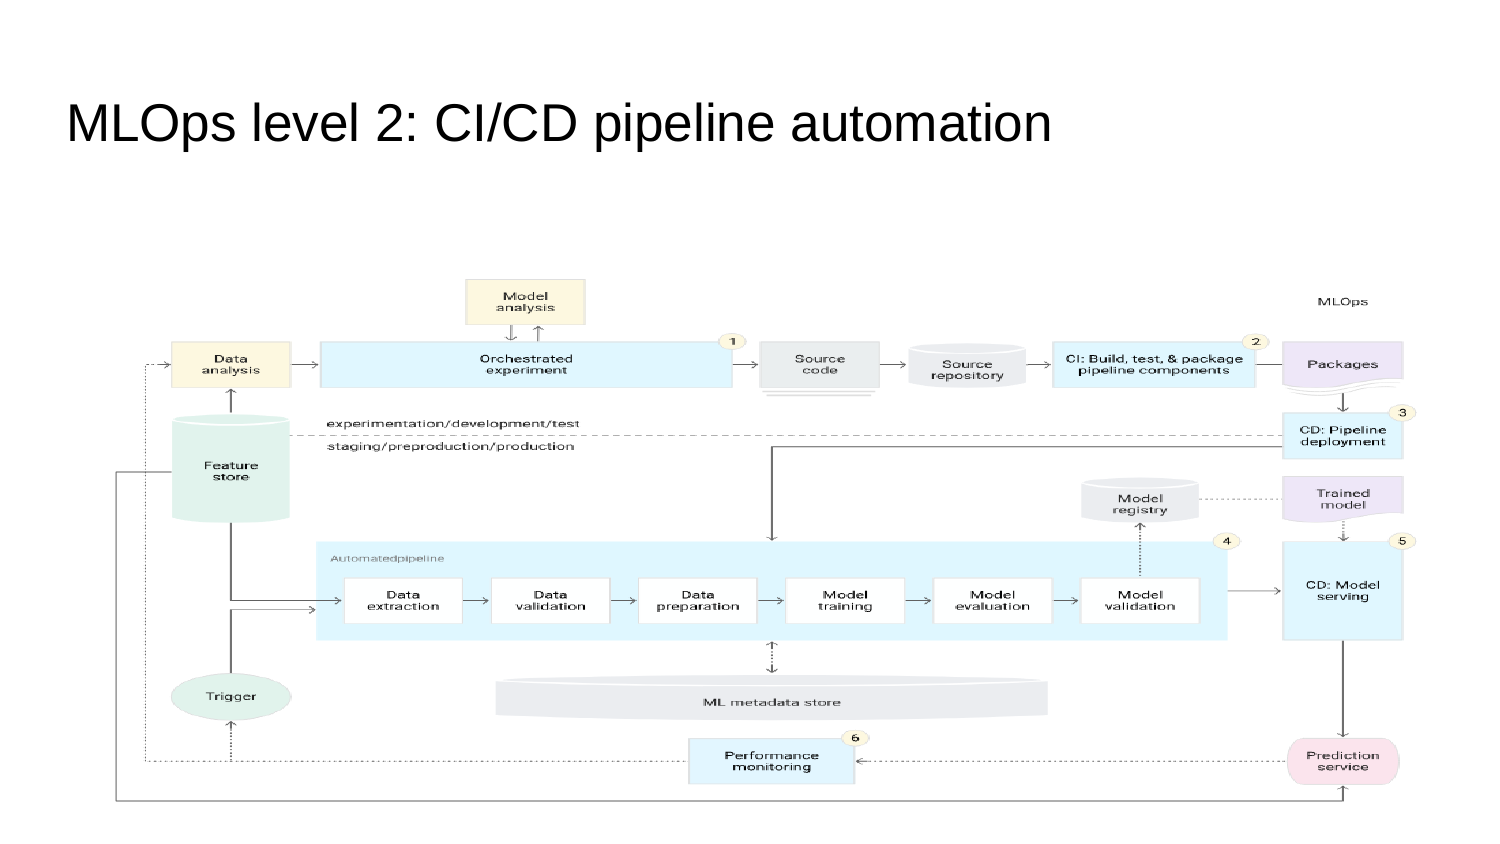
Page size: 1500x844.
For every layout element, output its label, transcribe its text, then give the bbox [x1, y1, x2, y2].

picture [47, 262, 1486, 817]
title MLOps level 2: CI/CD pipeline automation [51, 72, 1449, 167]
